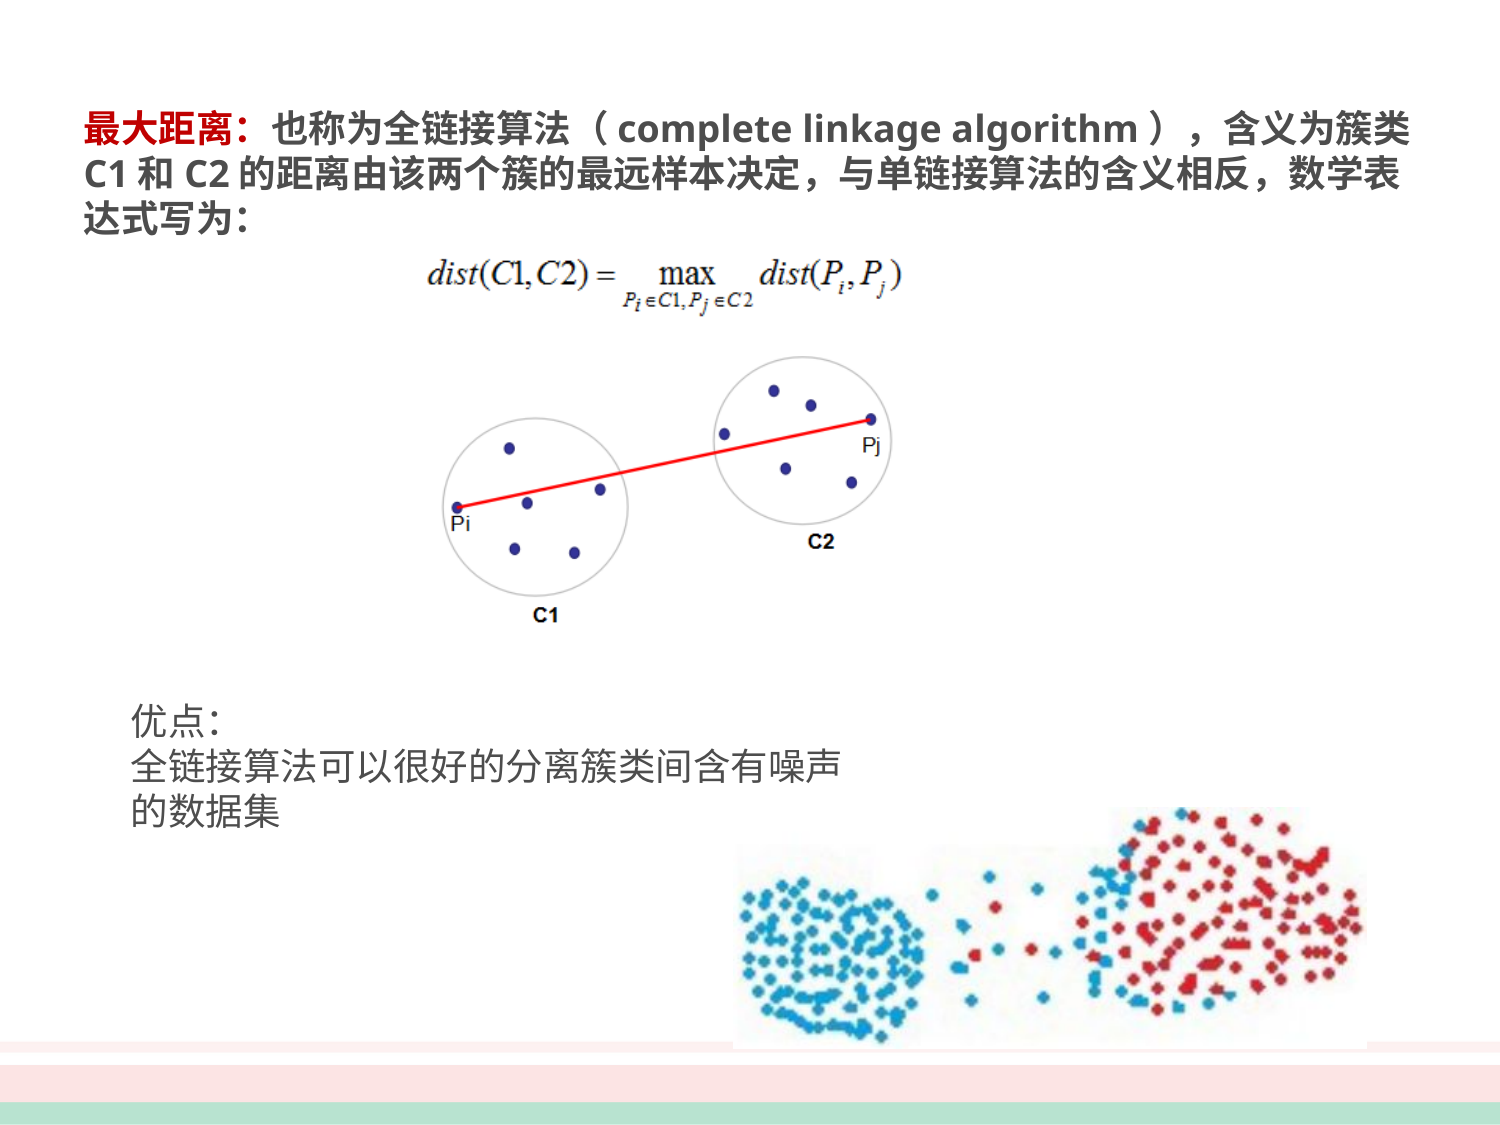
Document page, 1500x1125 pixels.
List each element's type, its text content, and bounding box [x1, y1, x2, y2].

picture [0, 0, 1500, 1125]
text_box 优点： 全链接算法可以很好的分离簇类间含有噪声的数据集 [115, 690, 866, 841]
text_box 最大距离：也称为全链接算法（complete linkage algorithm），含义为簇类C1和C2的距离由该两个簇的最远样本决定，与单链接算法的含义相反，数学表达式写为： [68, 97, 1432, 248]
